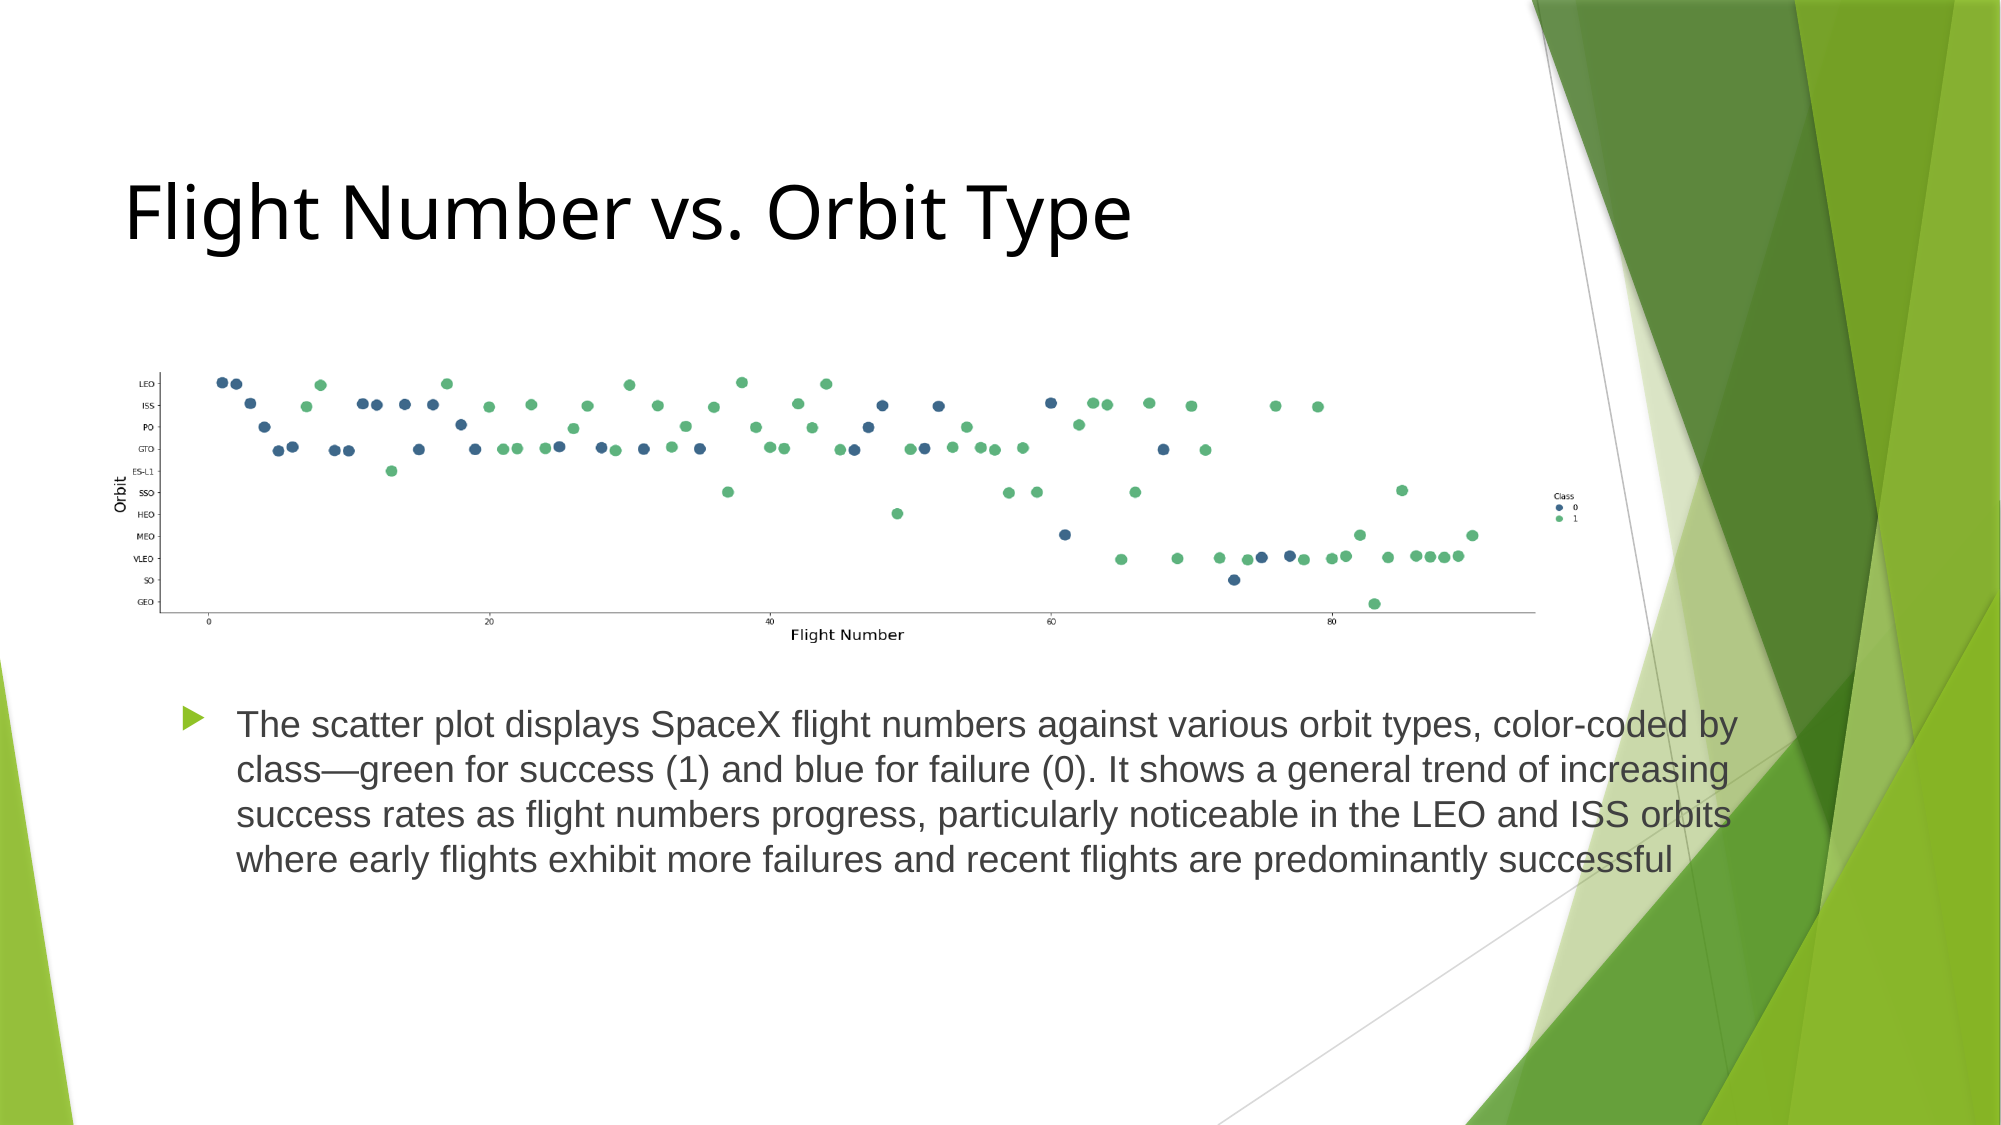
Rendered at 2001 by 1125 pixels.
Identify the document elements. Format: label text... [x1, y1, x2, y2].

list The scatter plot displays SpaceX flight numbers against various orbit types, color-coded by class—green for success (1) and blue for failure (0). It shows a general trend of increasing success rates as flight numbers progress, particularly noticeable in the LEO and ISS orbits where early flights exhibit more failures and recent flights are predominantly successful [165, 692, 1796, 1125]
picture [107, 341, 1583, 660]
title Flight Number vs. Orbit Type [108, 149, 1669, 263]
